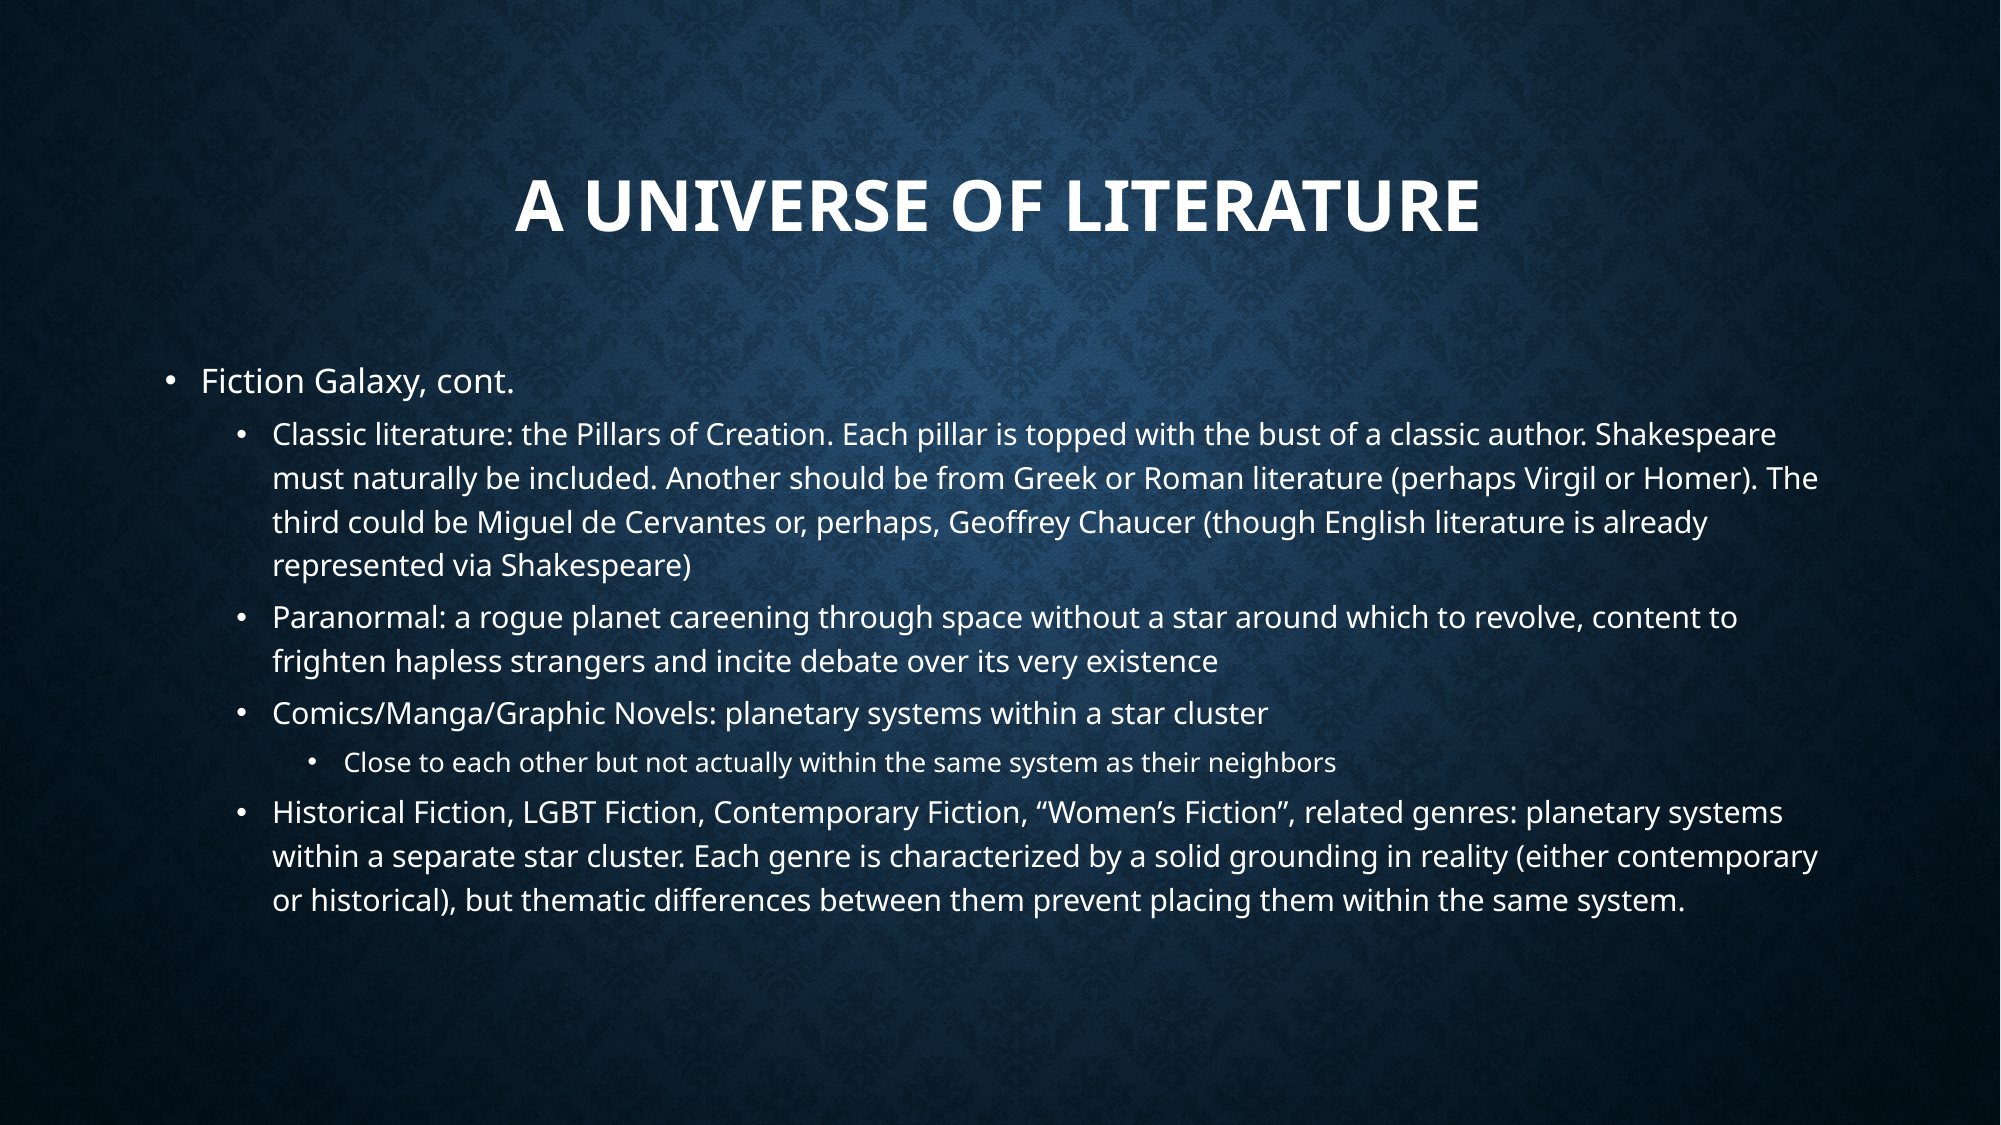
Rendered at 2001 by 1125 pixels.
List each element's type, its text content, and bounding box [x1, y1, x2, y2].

list Fiction Galaxy, cont. Classic literature: the Pillars of Creation. Each pillar is topped with the bust of a classic author. Shakespeare must naturally be included. Another should be from Greek or Roman literature (perhaps Virgil or Homer). The third could be Miguel de Cervantes or, perhaps, Geoffrey Chaucer (though English literature is already represented via Shakespeare) Paranormal: a rogue planet careening through space without a star around which to revolve, content to frighten hapless strangers and incite debate over its very existence Comics/Manga/Graphic Novels: planetary systems within a star cluster Close to each other but not actually within the same system as their neighbors Historical Fiction, LGBT Fiction, Contemporary Fiction, “Women’s Fiction”, related genres: planetary systems within a separate star cluster. Each genre is characterized by a solid grounding in reality (either contemporary or historical), but thematic differences between them prevent placing them within the same system. [149, 343, 1849, 950]
title A universe of Literature [149, 99, 1849, 318]
